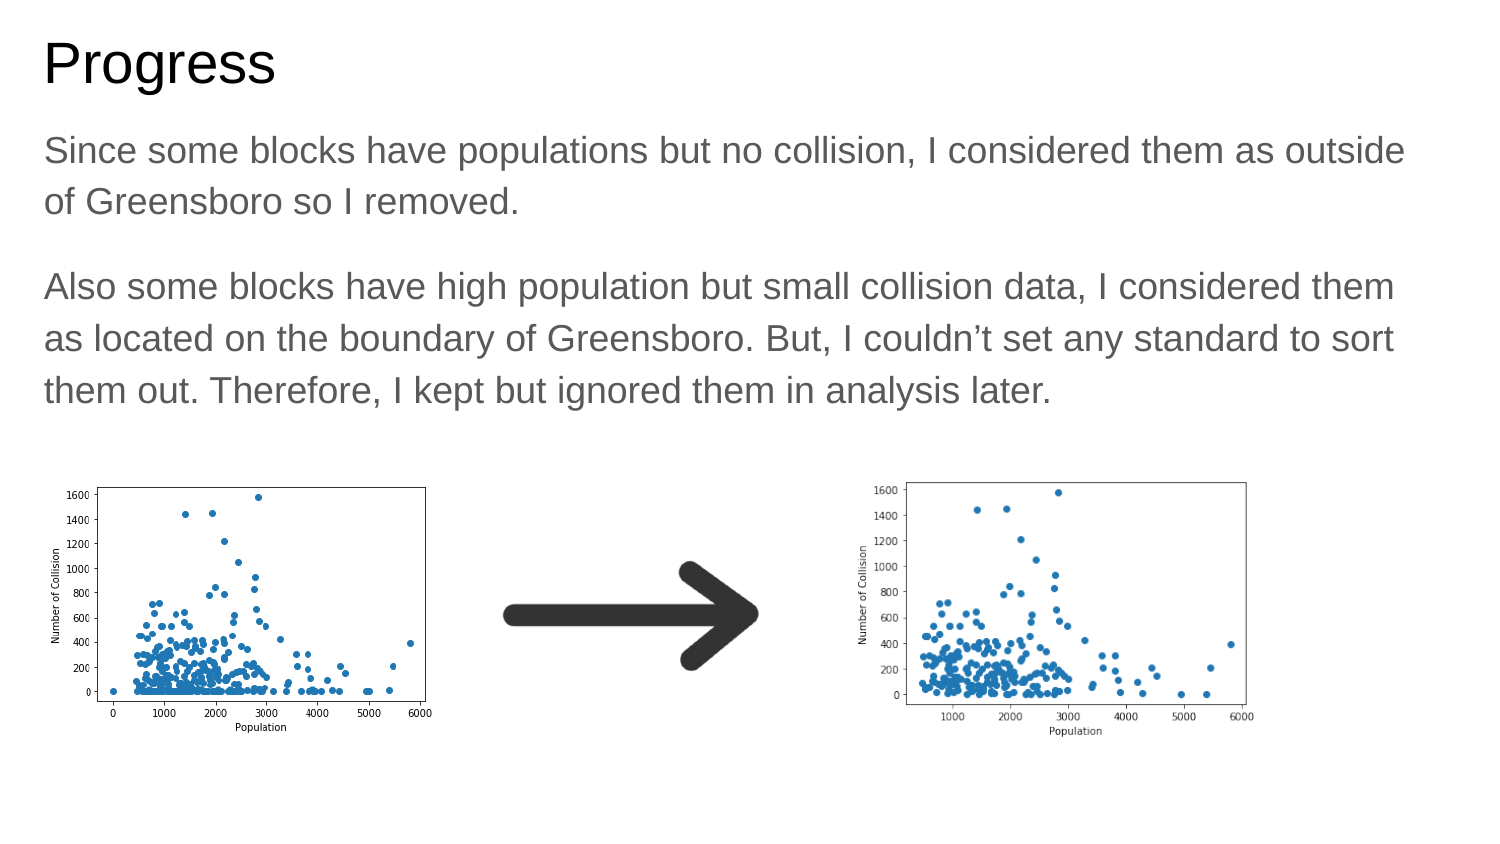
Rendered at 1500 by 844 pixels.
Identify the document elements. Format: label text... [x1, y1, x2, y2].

title Progress [28, 9, 1427, 103]
picture [851, 476, 1262, 743]
picture [497, 476, 765, 744]
list Since some blocks have populations but no collision, I considered them as outside of Greensboro so I removed. Also some blocks have high population but small collision data, I considered them as located on the boundary of Greensboro. But, I couldn’t set any standard to sort them out. Therefore, I kept but ignored them in analysis later. [28, 103, 1427, 665]
picture [44, 481, 440, 739]
